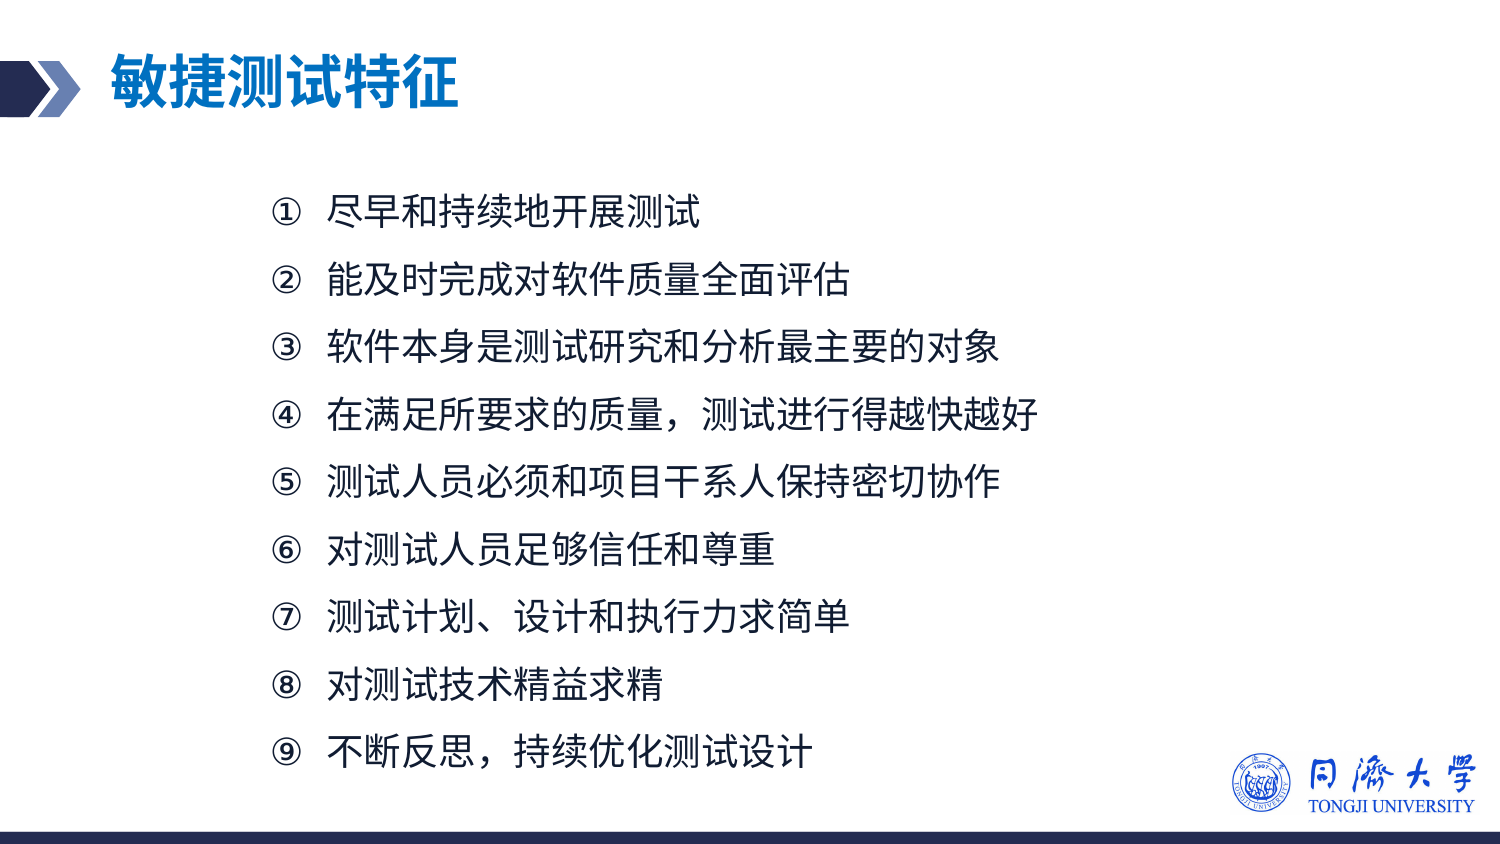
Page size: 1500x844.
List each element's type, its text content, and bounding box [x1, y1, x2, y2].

title 敏捷测试特征 [95, 46, 967, 132]
text_box 尽早和持续地开展测试 能及时完成对软件质量全面评估 软件本身是测试研究和分析最主要的对象 在满足所要求的质量，测试进行得越快越好 测试人员必须和项目干系人保持密切协作 对测试人员足够信任和尊重 测试计划、设计和执行力求简单 对测试技术精益求精 不断反思，持续优化测试设计 [255, 158, 1097, 781]
picture [1230, 751, 1480, 815]
